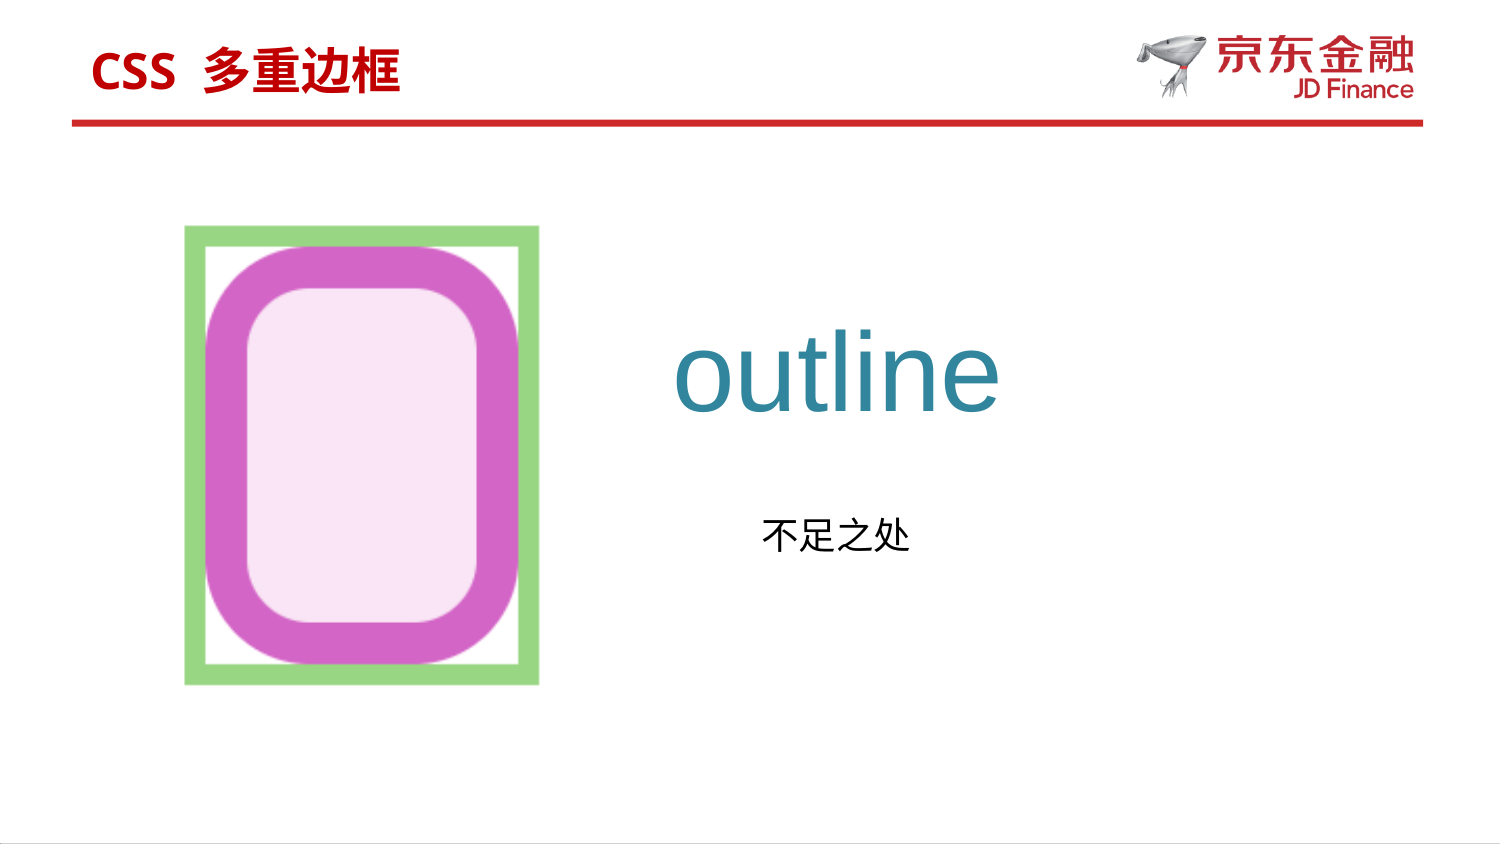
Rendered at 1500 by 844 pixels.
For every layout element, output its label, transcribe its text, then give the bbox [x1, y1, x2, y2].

text_box 不足之处 [746, 504, 927, 565]
text_box outline [657, 291, 1019, 442]
picture [182, 220, 548, 695]
picture [1123, 25, 1434, 106]
text_box CSS 多重边框 [75, 32, 417, 107]
